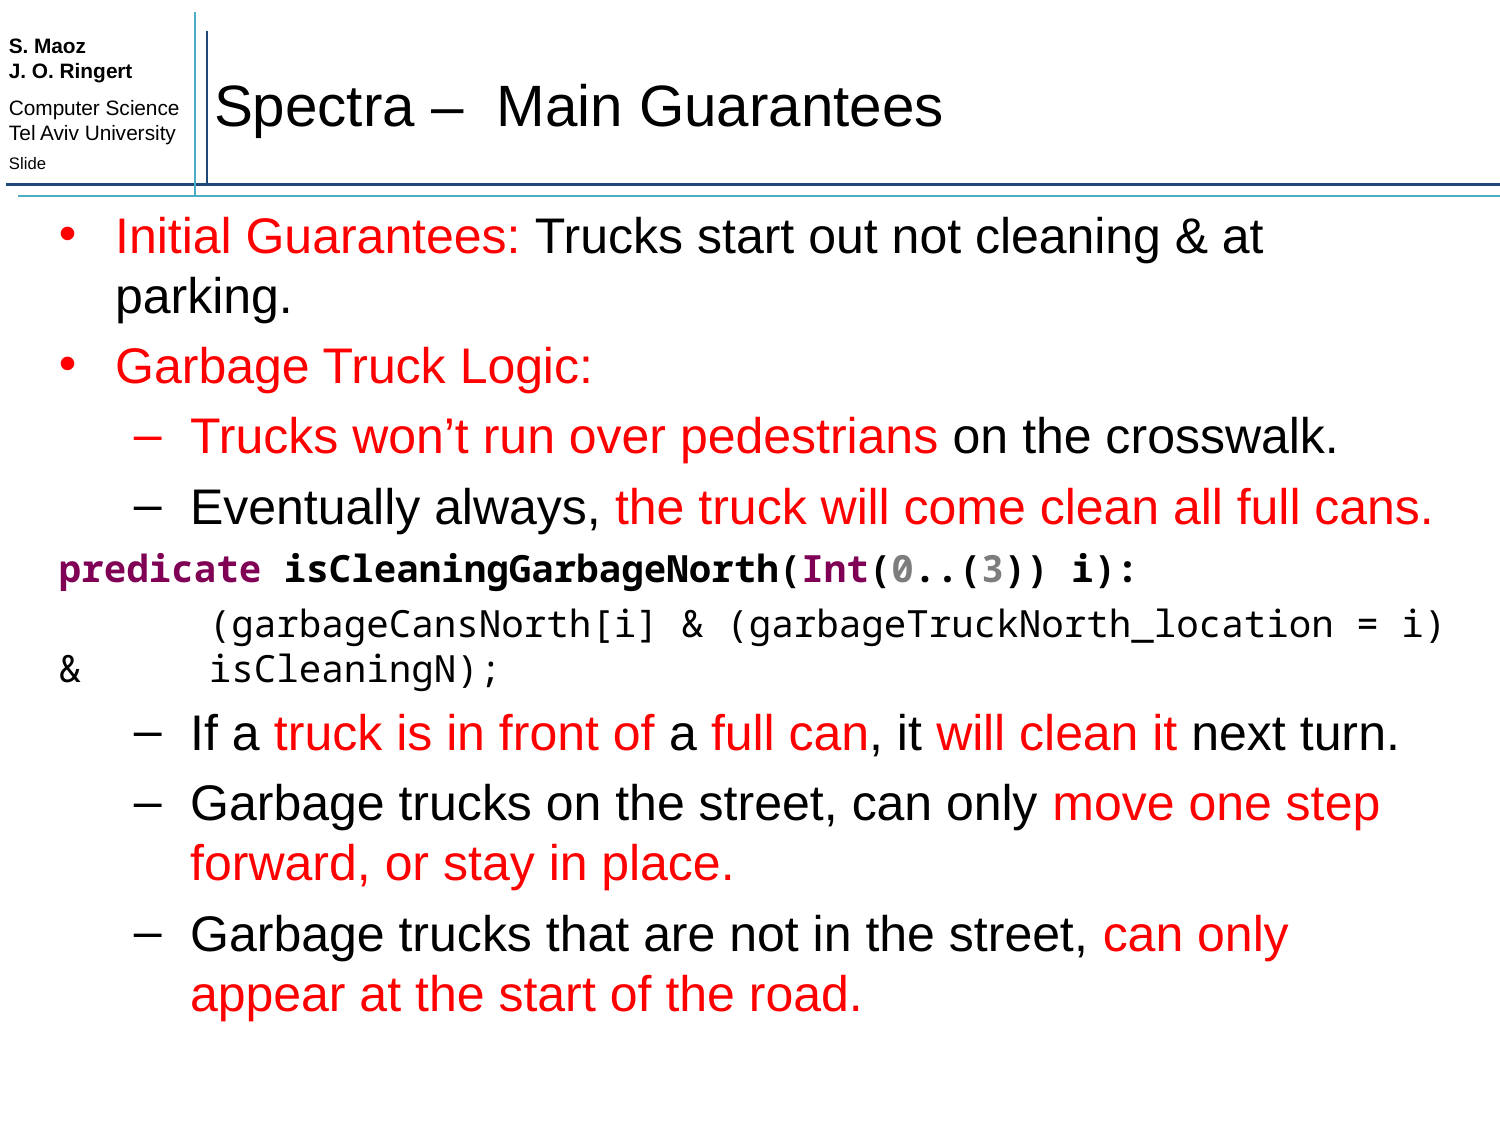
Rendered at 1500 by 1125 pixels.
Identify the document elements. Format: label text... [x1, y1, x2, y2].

list Initial Guarantees: Trucks start out not cleaning & at parking. Garbage Truck Logic: Trucks won’t run over pedestrians on the crosswalk. Eventually always, the truck will come clean all full cans. predicate isCleaningGarbageNorth(Int(0..(3)) i): (garbageCansNorth[i] & (garbageTruckNorth_location = i) & isCleaningN); If a truck is in front of a full can, it will clean it next turn. Garbage trucks on the street, can only move one step forward, or stay in place. Garbage trucks that are not in the street, can only appear at the start of the road. [50, 195, 1457, 1125]
title Spectra – Main Guarantees [206, 44, 1424, 162]
